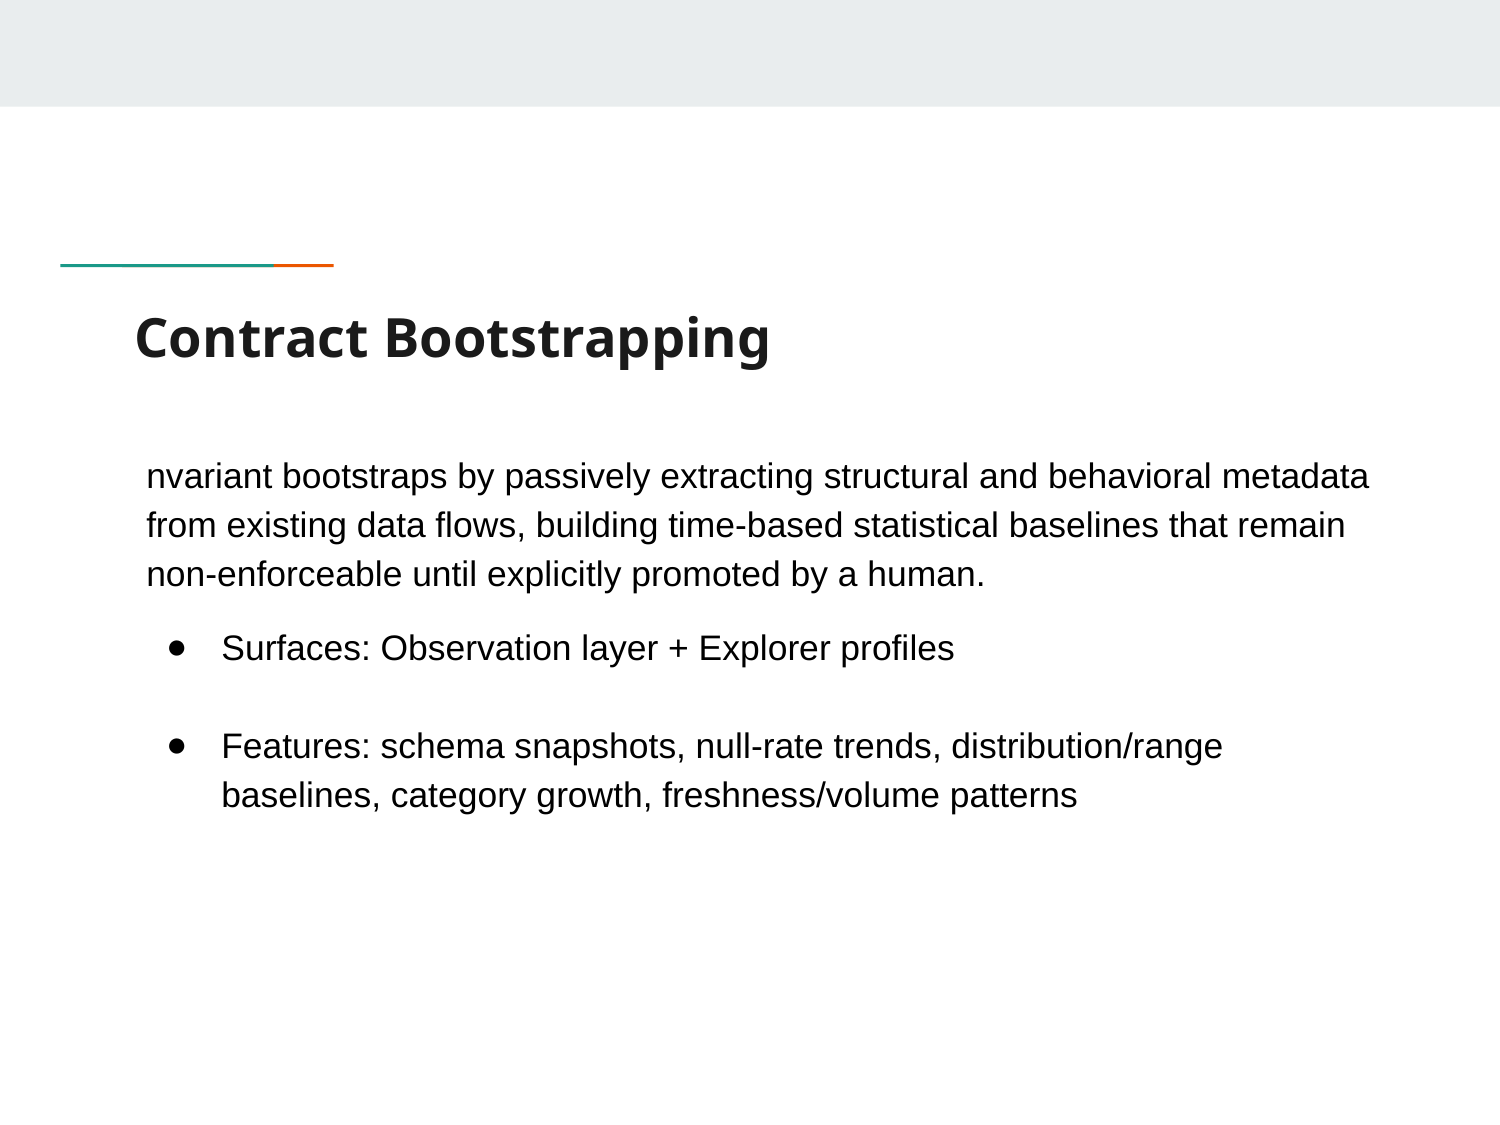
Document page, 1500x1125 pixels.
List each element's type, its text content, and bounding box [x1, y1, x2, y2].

list nvariant bootstraps by passively extracting structural and behavioral metadata from existing data flows, building time-based statistical baselines that remain non-enforceable until explicitly promoted by a human. Surfaces: Observation layer + Explorer profiles Features: schema snapshots, null-rate trends, distribution/range baselines, category growth, freshness/volume patterns [131, 431, 1393, 927]
title Contract Bootstrapping [119, 288, 1381, 406]
